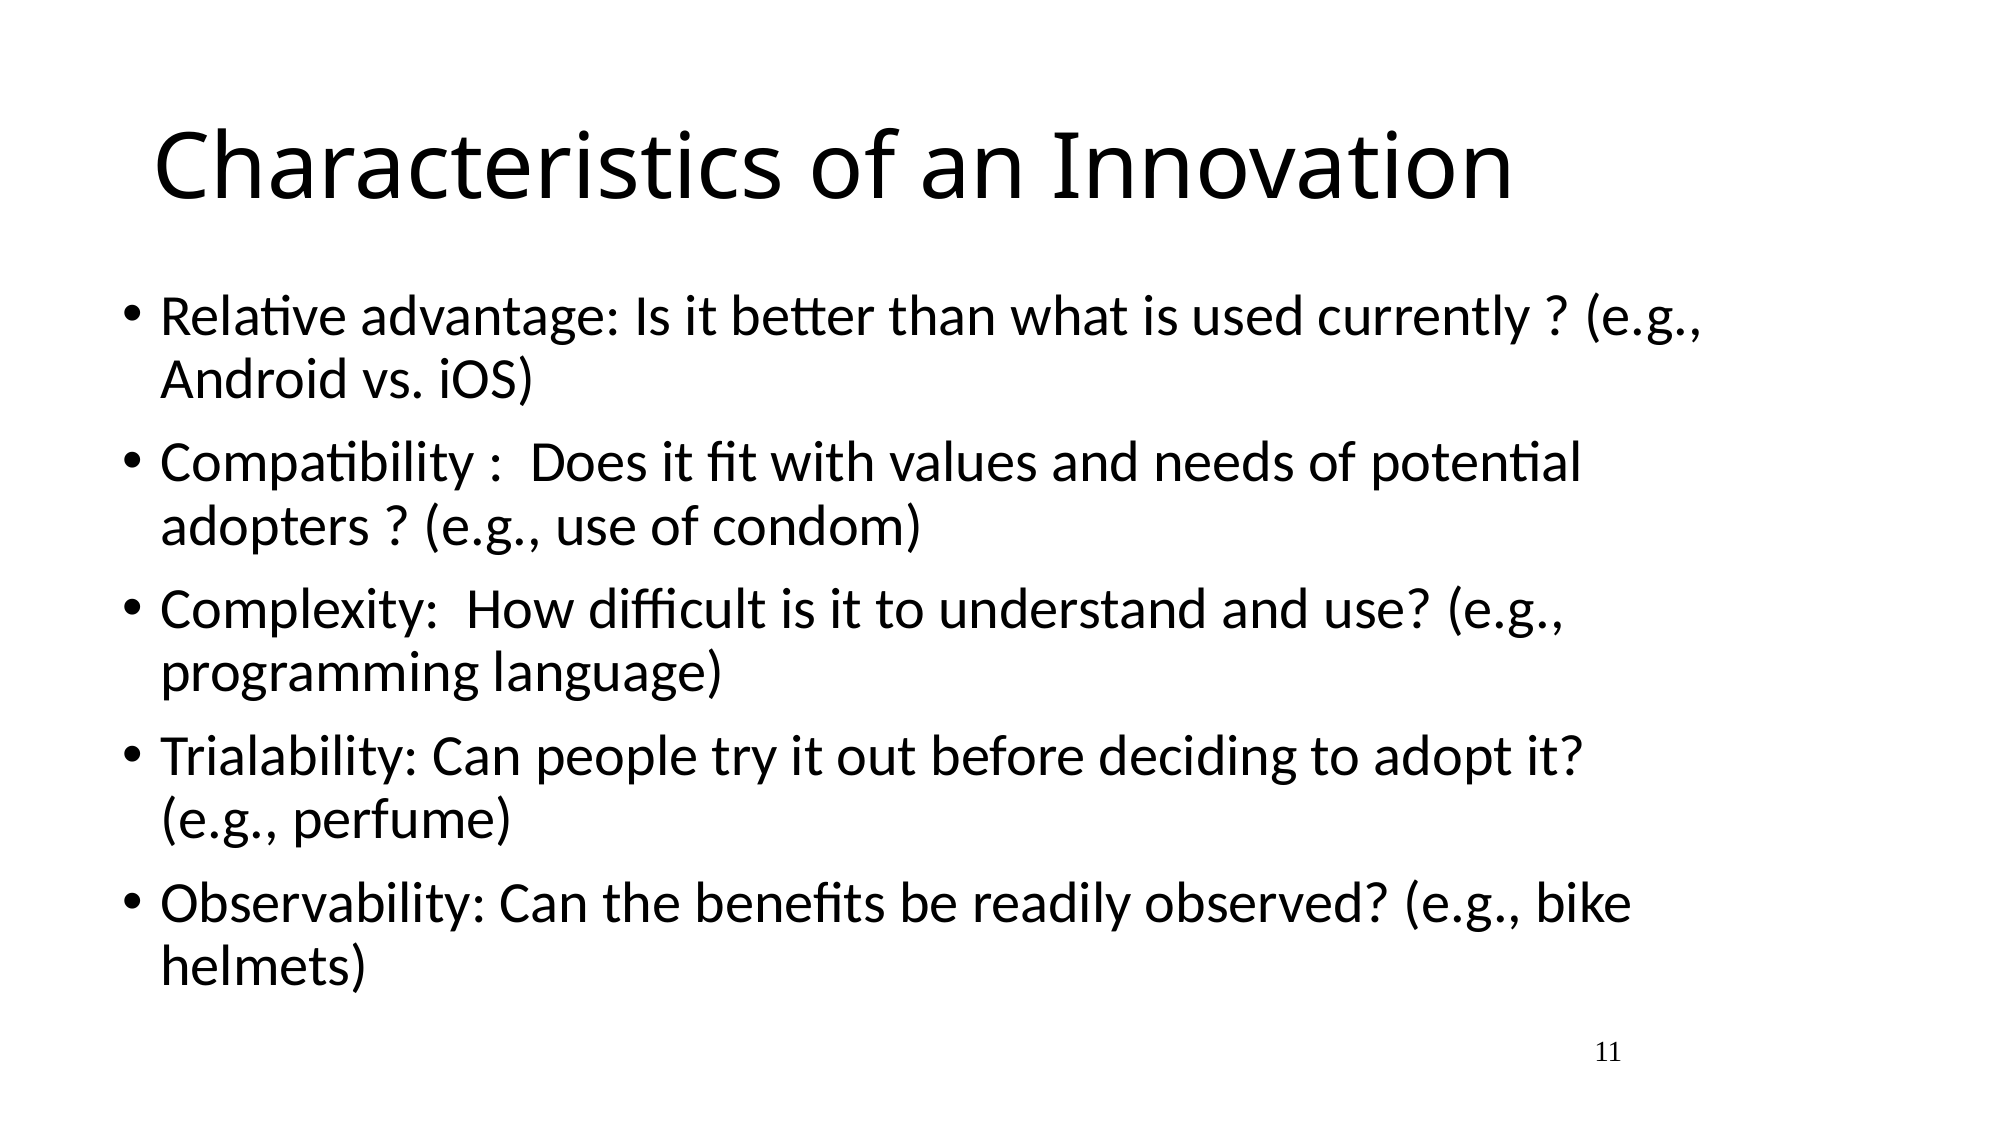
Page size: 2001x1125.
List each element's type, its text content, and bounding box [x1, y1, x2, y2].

title Characteristics of an Innovation [137, 59, 1863, 278]
list Relative advantage: Is it better than what is used currently ? (e.g., Android vs. iOS) Compatibility : Does it fit with values and needs of potential adopters ? (e.g., use of condom) Complexity: How difficult is it to understand and use? (e.g., programming language) Trialability: Can people try it out before deciding to adopt it? (e.g., perfume) Observability: Can the benefits be readily observed? (e.g., bike helmets) [107, 277, 1725, 971]
text_box 11 [1324, 1024, 1638, 1100]
